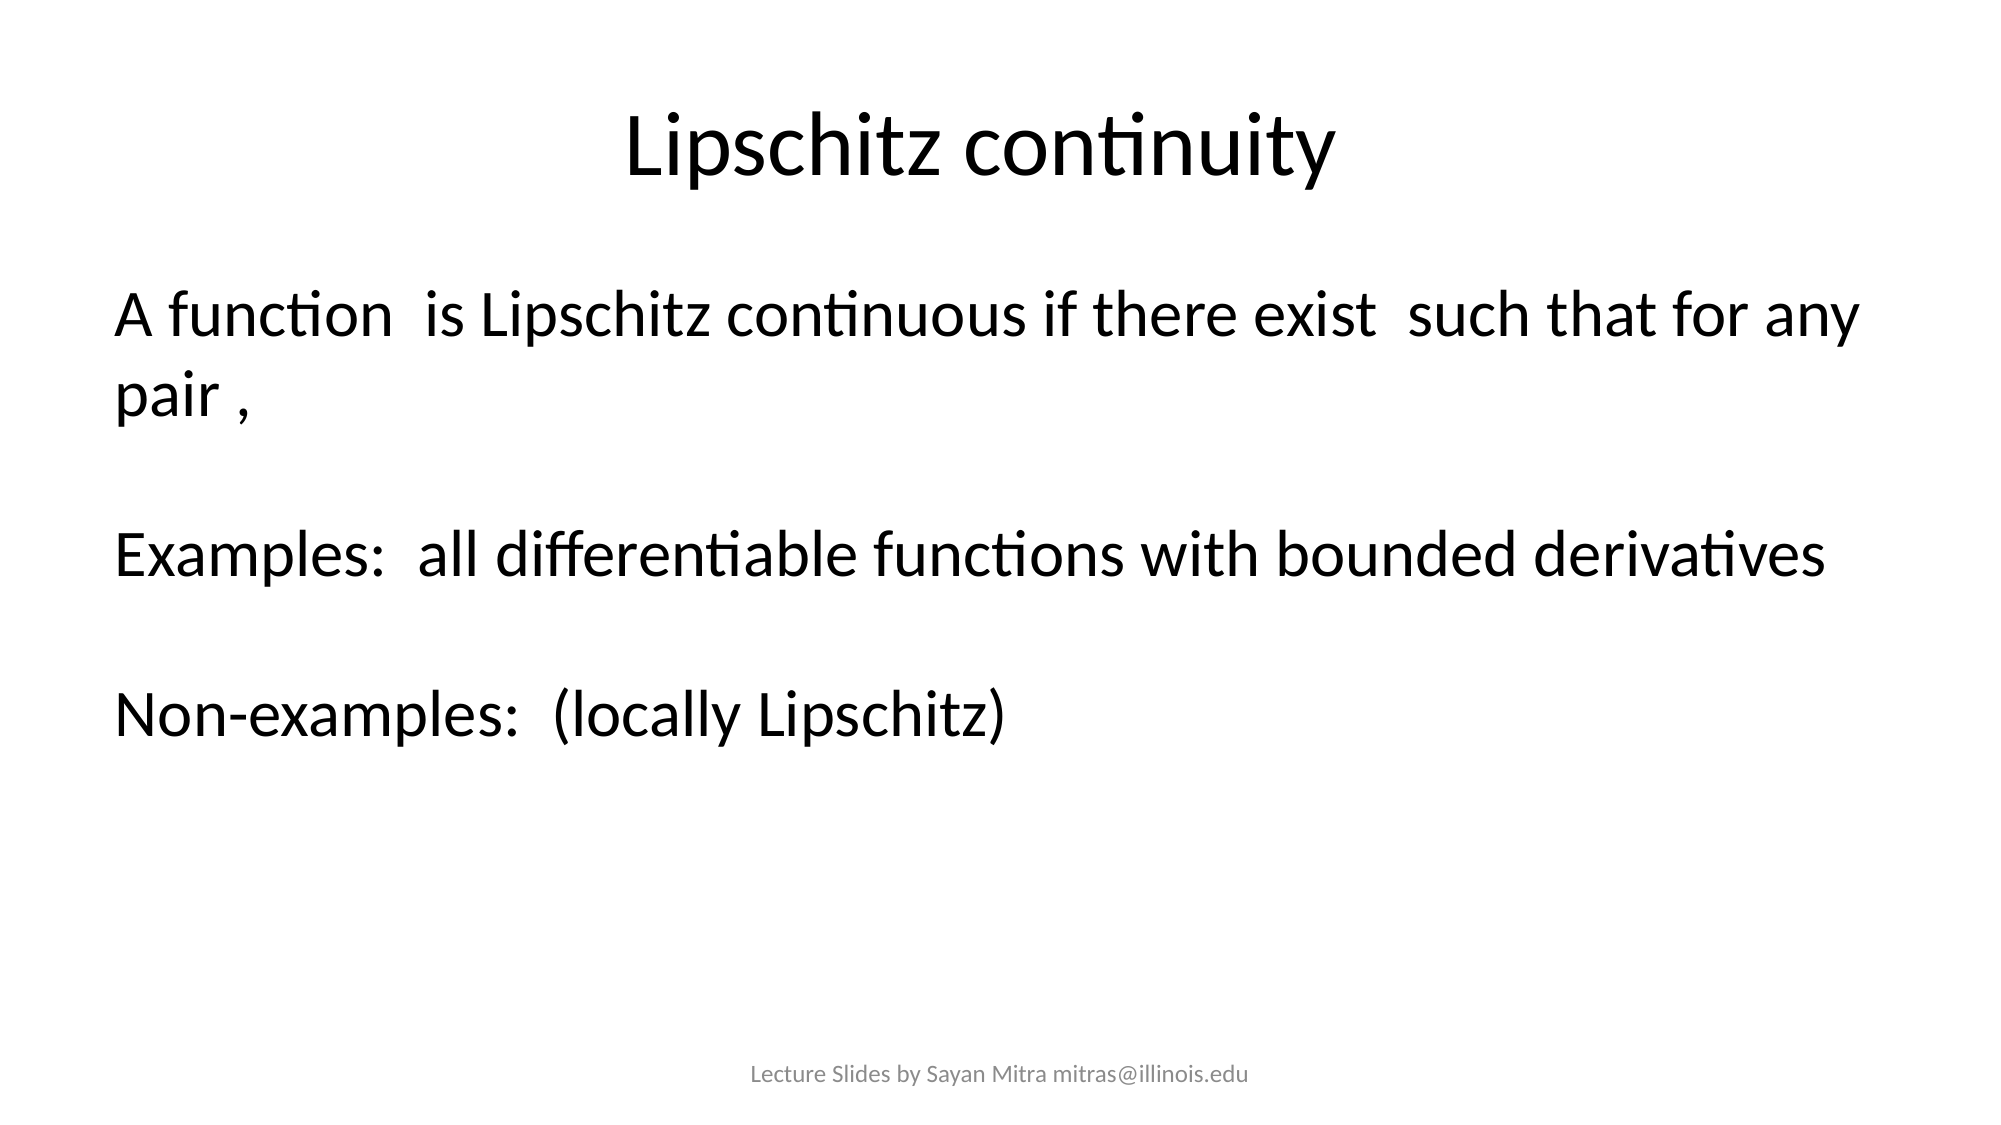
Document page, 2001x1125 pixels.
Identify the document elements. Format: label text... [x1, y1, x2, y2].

title Lipschitz continuity [99, 45, 1900, 233]
footer Lecture Slides by Sayan Mitra mitras@illinois.edu [683, 1042, 1317, 1103]
